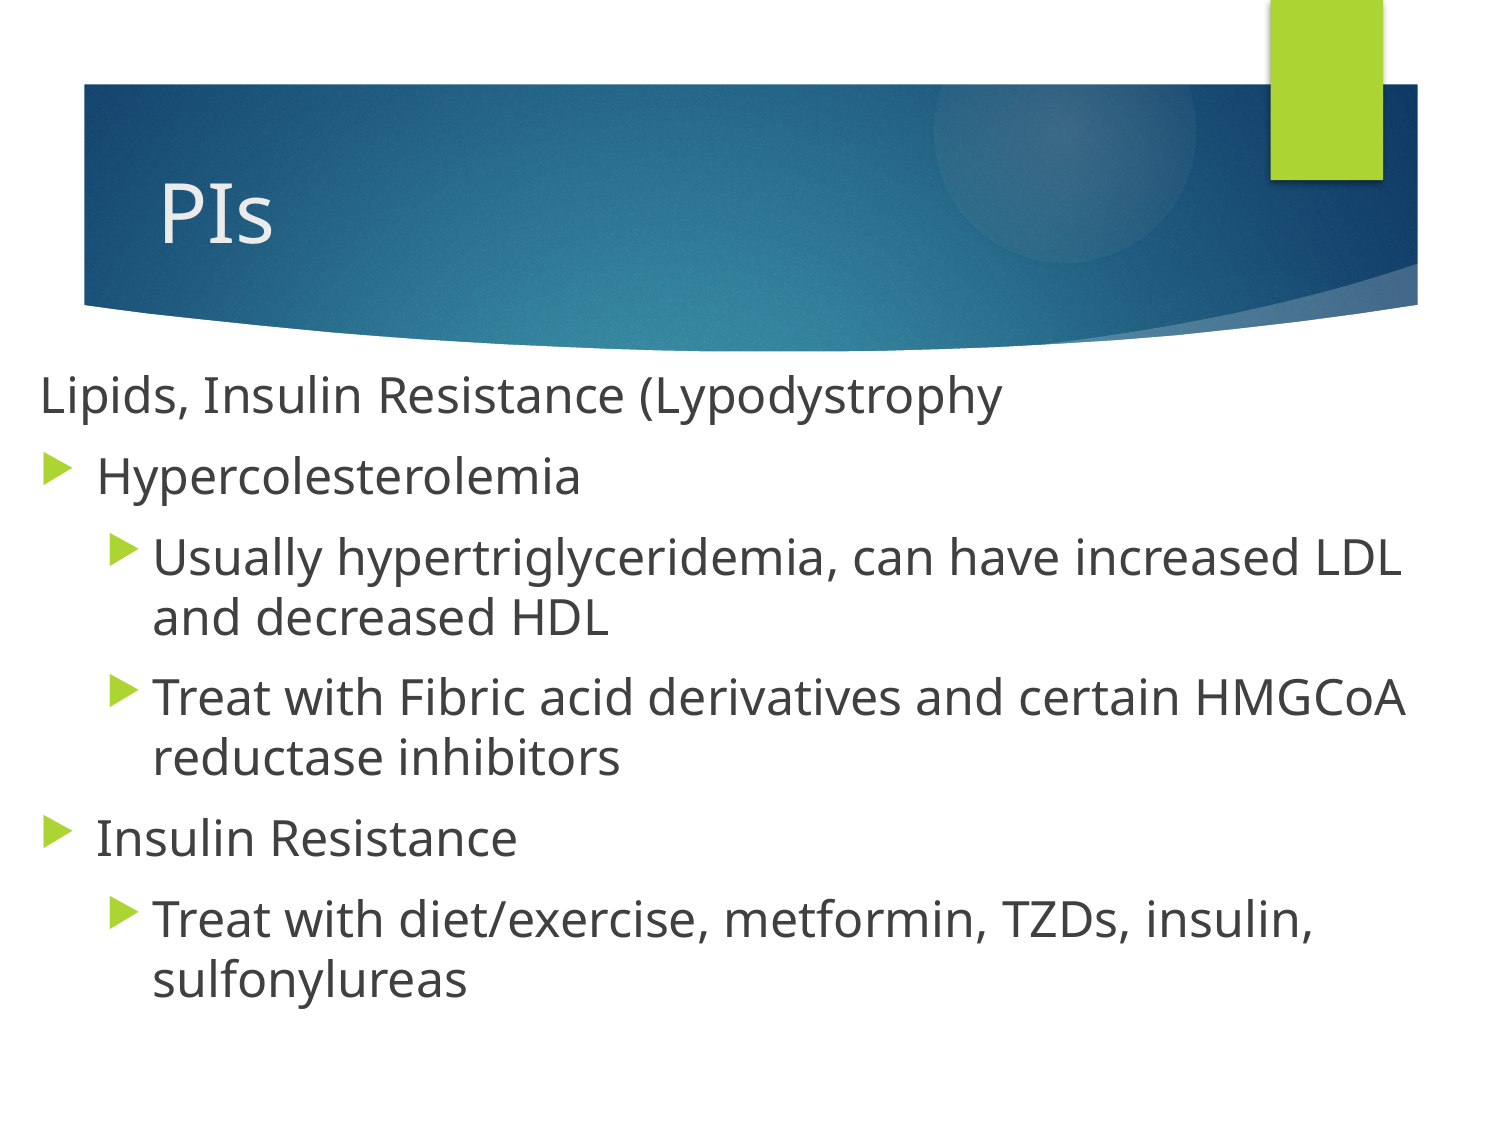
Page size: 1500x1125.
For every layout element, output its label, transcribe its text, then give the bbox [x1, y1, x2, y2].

list Lipids, Insulin Resistance (Lypodystrophy Hypercolesterolemia Usually hypertriglyceridemia, can have increased LDL and decreased HDL Treat with Fibric acid derivatives and certain HMGCoA reductase inhibitors Insulin Resistance Treat with diet/exercise, metformin, TZDs, insulin, sulfonylureas [24, 275, 1500, 1075]
title PIs [142, 152, 1183, 269]
